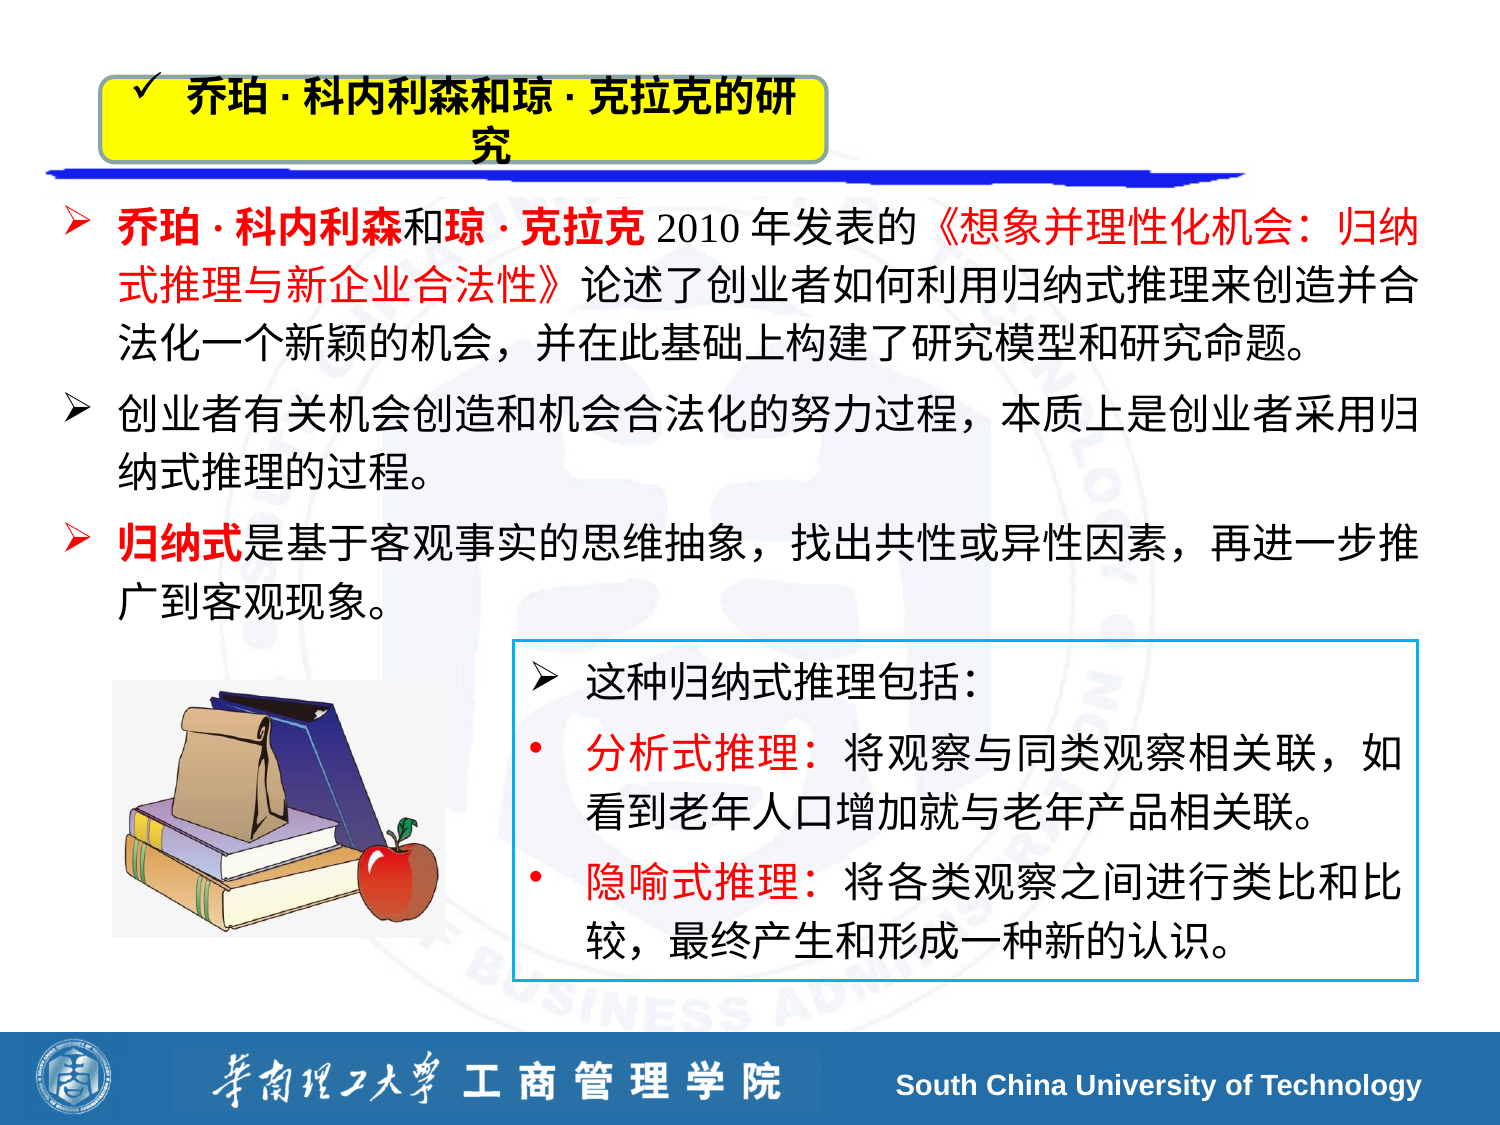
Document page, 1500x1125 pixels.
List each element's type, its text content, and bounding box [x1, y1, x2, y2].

text_box 这种归纳式推理包括： 分析式推理：将观察与同类观察相关联，如看到老年人口增加就与老年产品相关联。 隐喻式推理：将各类观察之间进行类比和比较，最终产生和形成一种新的认识。 [513, 640, 1418, 981]
picture [41, 105, 1270, 197]
footer South China University of Technology [826, 1058, 1500, 1125]
text_box 乔珀·科内利森和琼·克拉克2010年发表的《想象并理性化机会：归纳式推理与新企业合法性》论述了创业者如何利用归纳式推理来创造并合法化一个新颖的机会，并在此基础上构建了研究模型和研究命题。 创业者有关机会创造和机会合法化的努力过程，本质上是创业者采用归纳式推理的过程。 归纳式是基于客观事实的思维抽象，找出共性或异性因素，再进一步推广到客观现象。 [46, 184, 1435, 622]
picture [0, 622, 1500, 1125]
text_box 乔珀·科内利森和琼·克拉克的研究 [98, 74, 829, 165]
